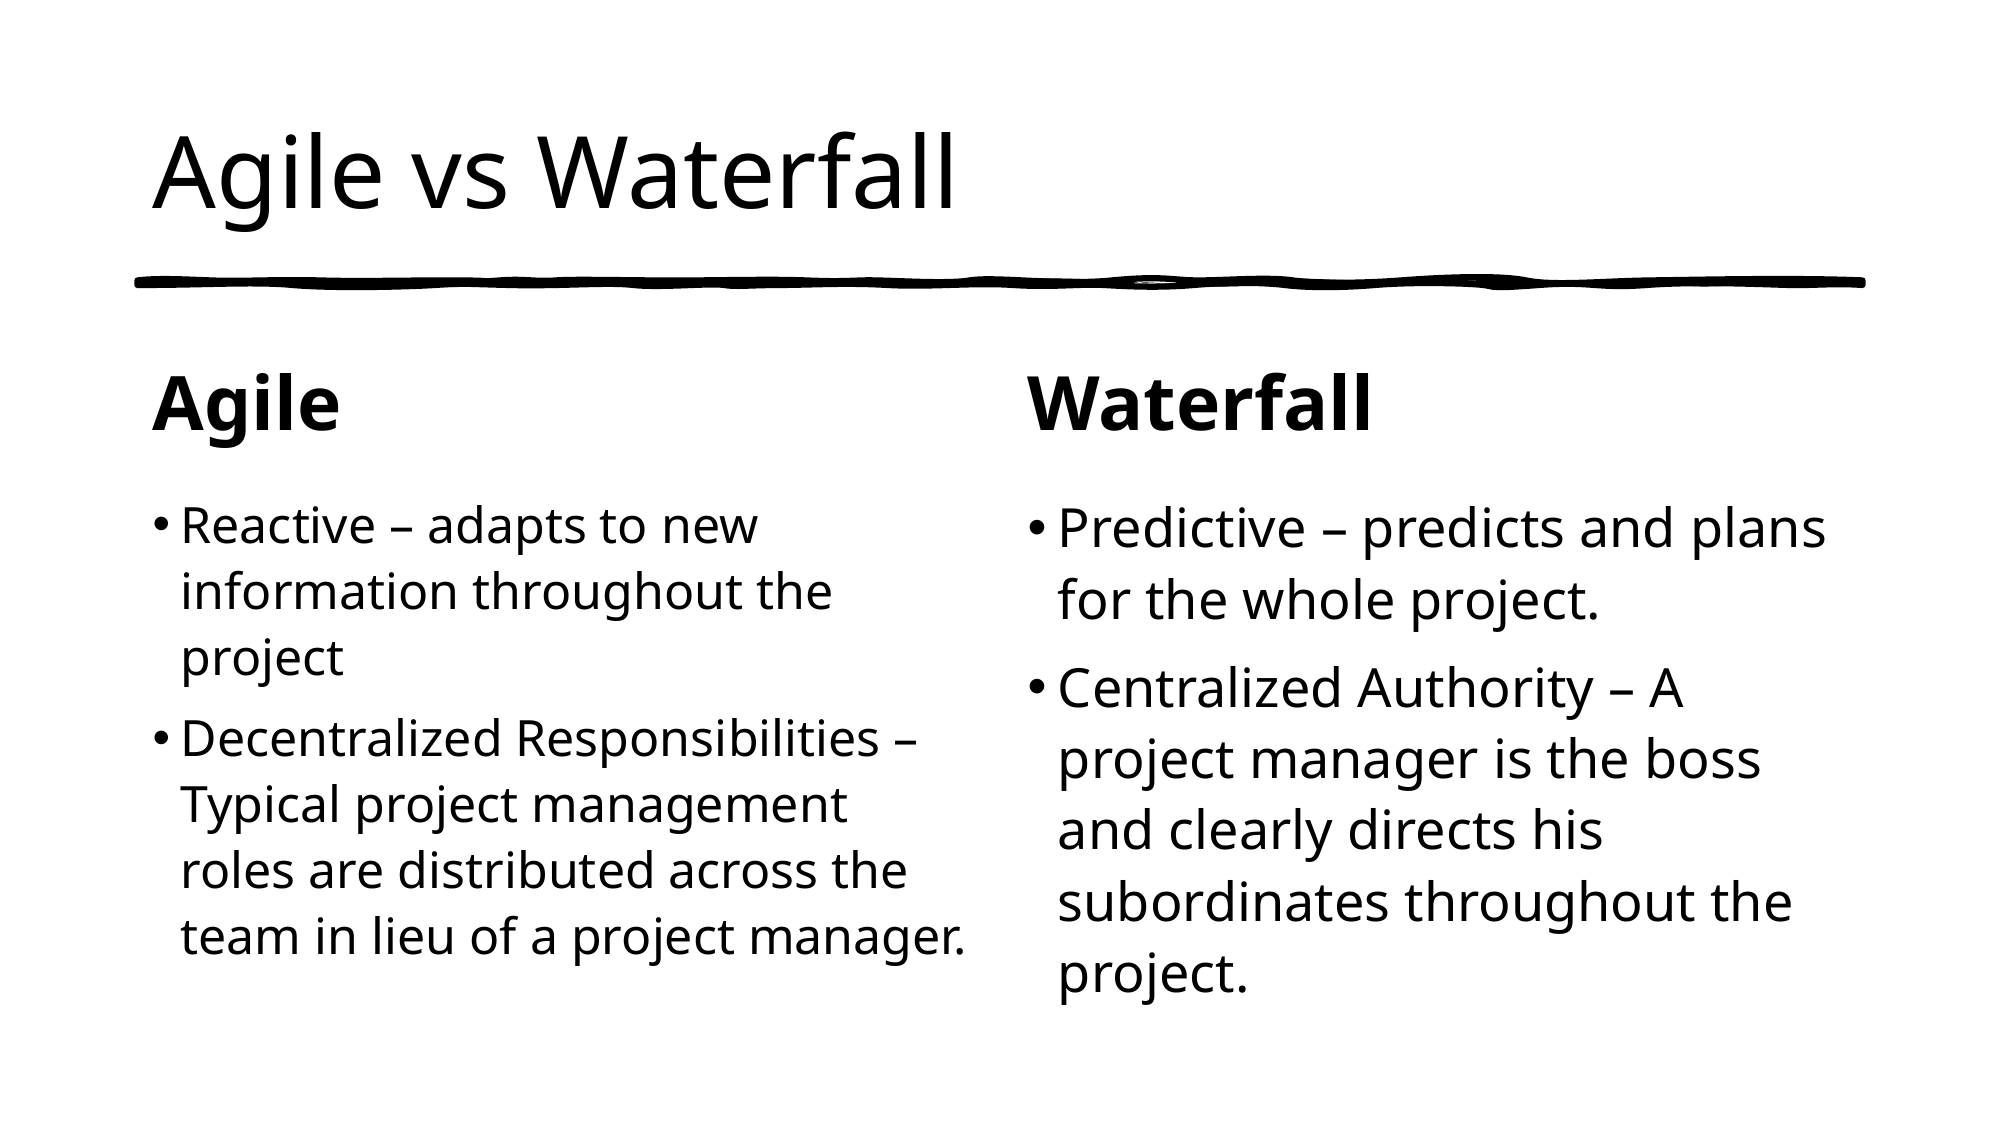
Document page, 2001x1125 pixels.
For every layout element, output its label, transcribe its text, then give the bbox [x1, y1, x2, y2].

list Predictive – predicts and plans for the whole project. Centralized Authority – A project manager is the boss and clearly directs his subordinates throughout the project. [1012, 479, 1863, 1016]
title Agile vs Waterfall [137, 59, 1863, 278]
list Agile [137, 318, 984, 454]
list Waterfall [1012, 318, 1863, 454]
list Reactive – adapts to new information throughout the project Decentralized Responsibilities – Typical project management roles are distributed across the team in lieu of a project manager. [137, 479, 984, 1016]
